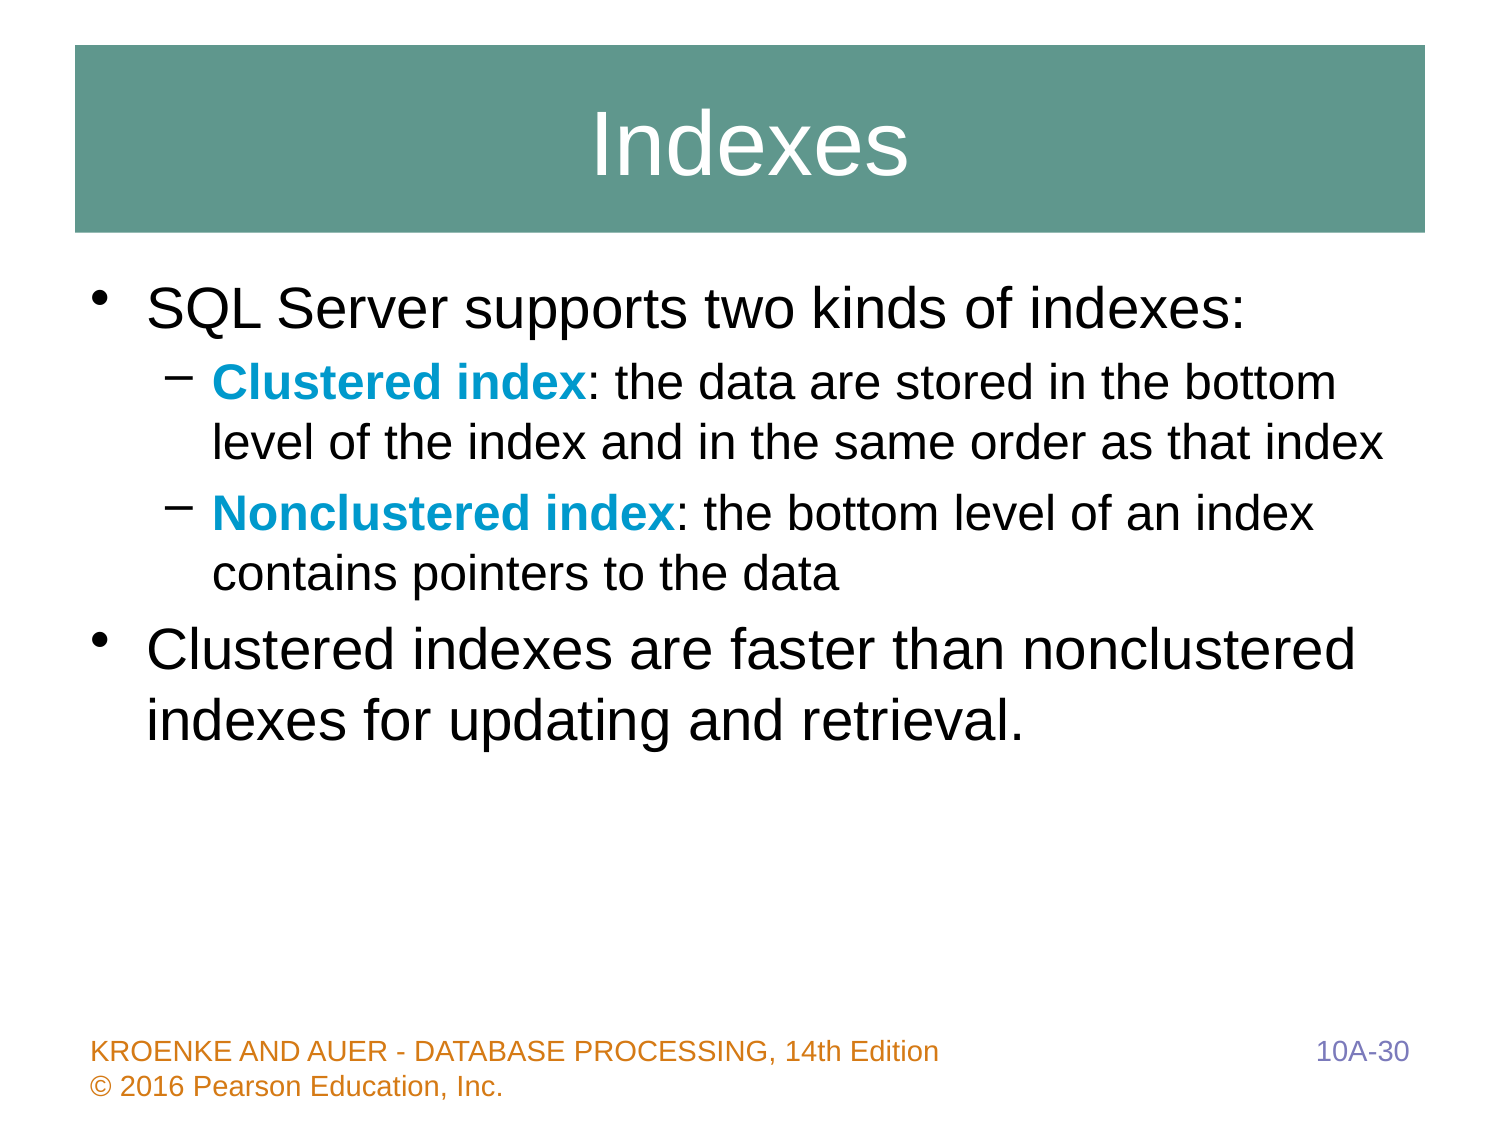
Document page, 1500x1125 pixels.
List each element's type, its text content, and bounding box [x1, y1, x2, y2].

list SQL Server supports two kinds of indexes: Clustered index: the data are stored in the bottom level of the index and in the same order as that index Nonclustered index: the bottom level of an index contains pointers to the data Clustered indexes are faster than nonclustered indexes for updating and retrieval. [74, 262, 1426, 1006]
footer KROENKE AND AUER - DATABASE PROCESSING, 14th Edition © 2016 Pearson Education, Inc. [74, 1024, 963, 1104]
title Indexes [74, 44, 1426, 233]
slide_number 10A-30 [1074, 1024, 1426, 1103]
